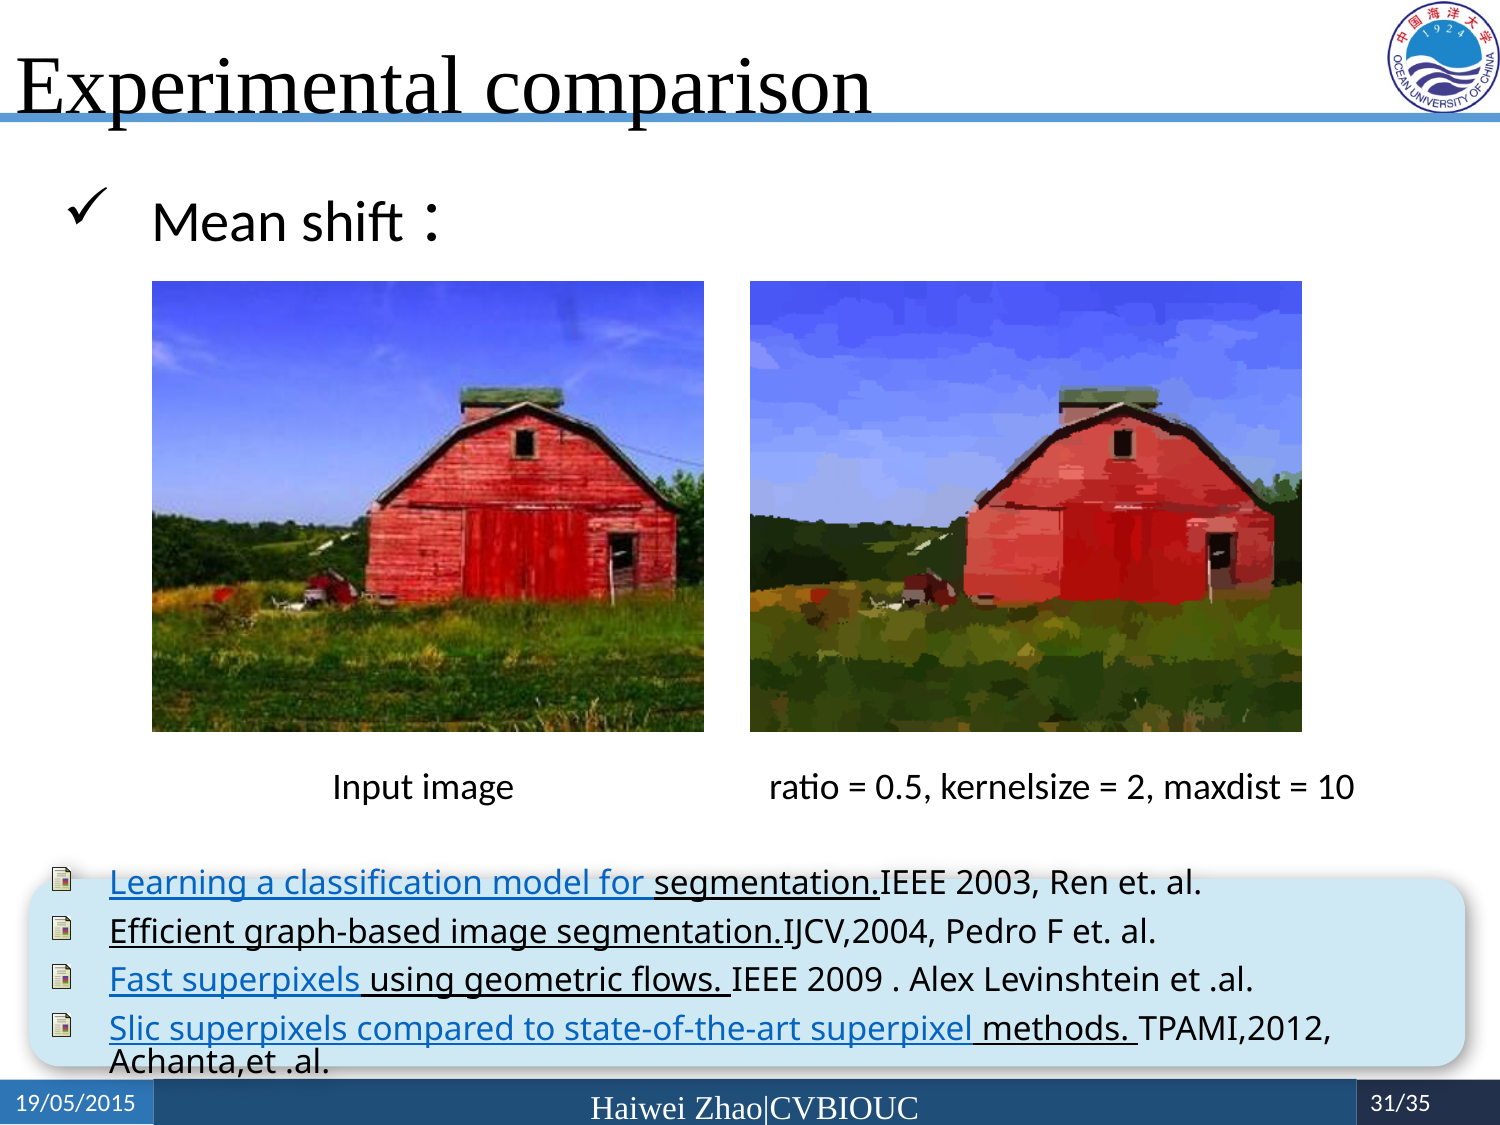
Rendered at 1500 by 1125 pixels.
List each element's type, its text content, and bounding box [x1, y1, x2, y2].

picture [52, 916, 77, 940]
picture [750, 281, 1302, 732]
picture [52, 964, 77, 989]
picture [52, 867, 77, 891]
picture [52, 1013, 77, 1037]
list Mean shift： [48, 141, 1446, 871]
text_box Learning a classification model for segmentation.IEEE 2003, Ren et. al. Efficient graph-based image segmentation.IJCV,2004, Pedro F et. al. Fast superpixels using geometric flows. IEEE 2009 . Alex Levinshtein et .al. Slic superpixels compared to state-of-the-art superpixel methods. TPAMI,2012, Achanta,et .al. [28, 877, 1467, 1068]
picture [1387, 1, 1500, 112]
text_box ratio = 0.5, kernelsize = 2, maxdist = 10 [754, 754, 1371, 815]
picture [152, 281, 704, 732]
text_box Input image [317, 754, 530, 815]
title Experimental comparison [0, 0, 1375, 110]
